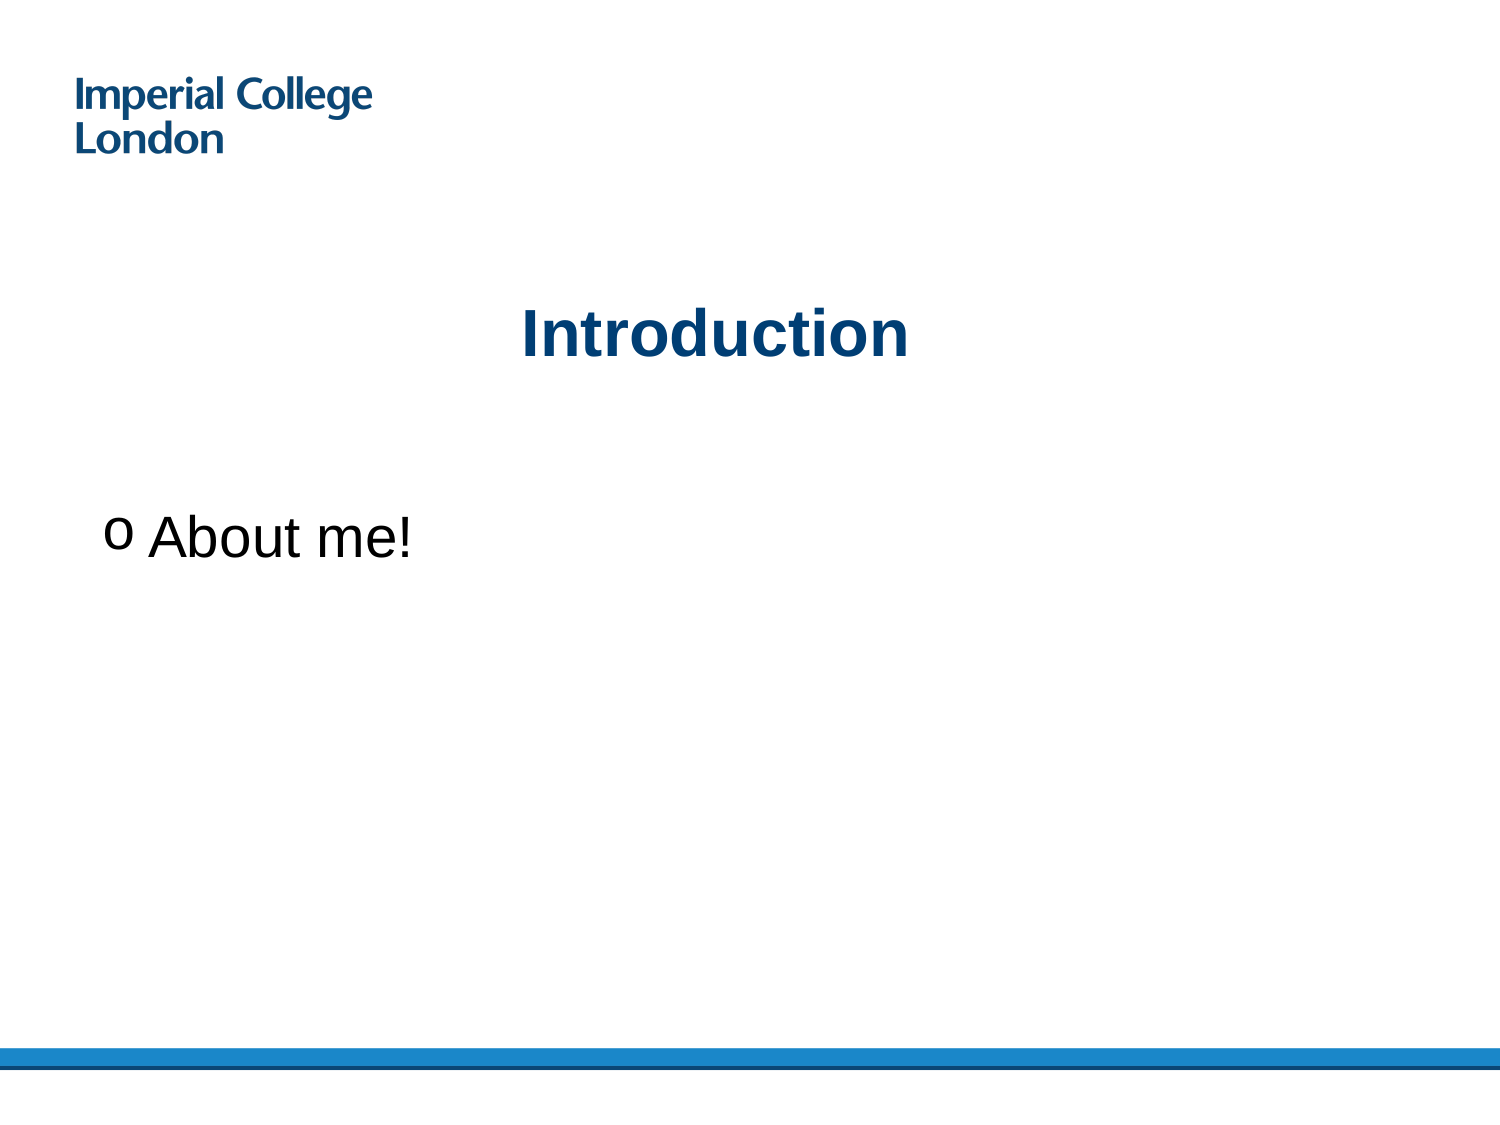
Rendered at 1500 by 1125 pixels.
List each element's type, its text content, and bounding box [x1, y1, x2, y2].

list Introduction [493, 289, 911, 385]
text_box About me! [86, 491, 624, 577]
picture [0, 0, 1500, 1125]
